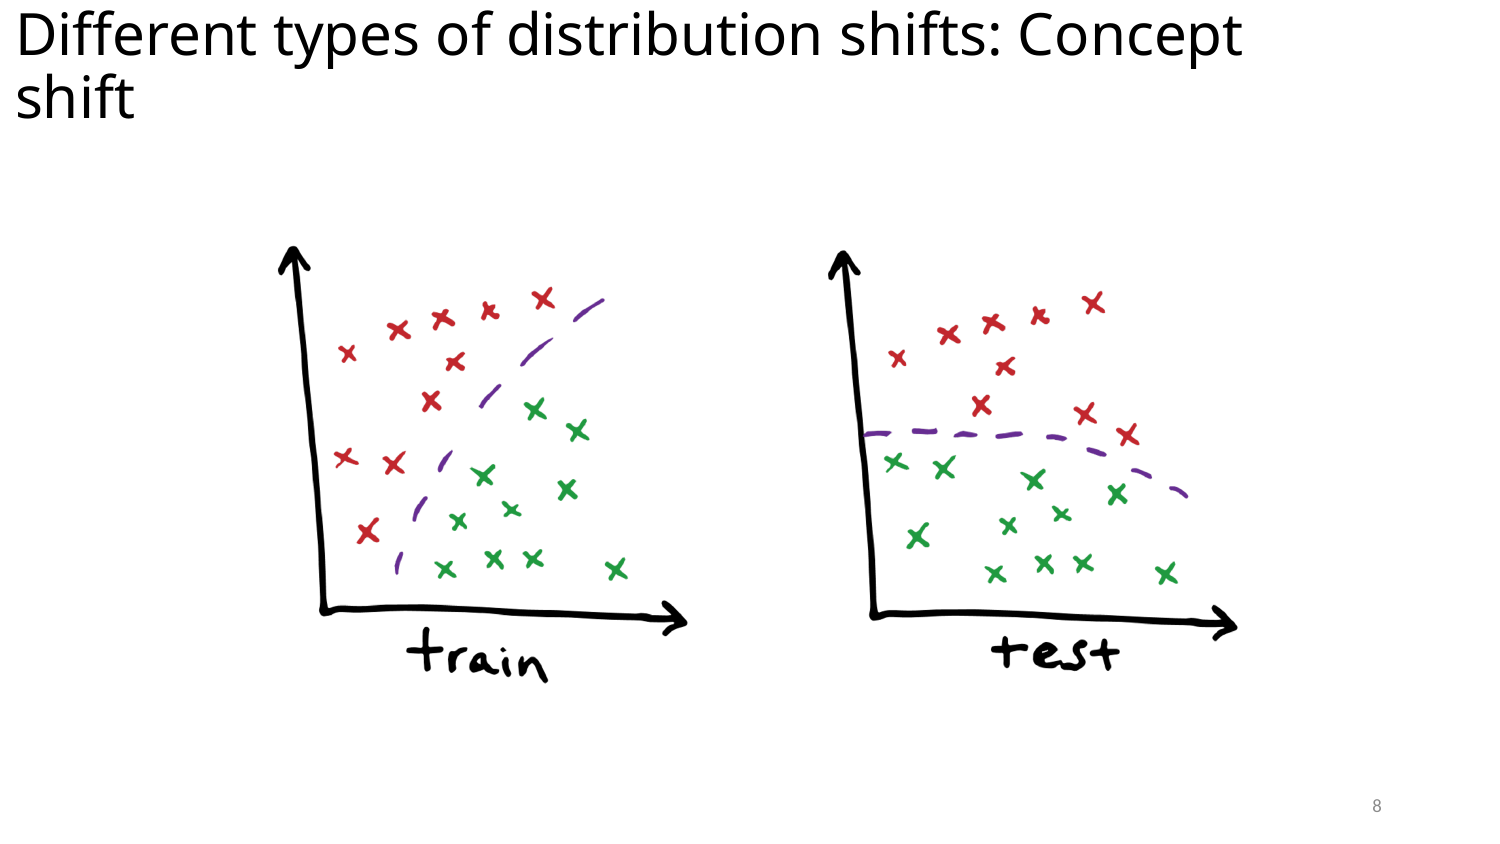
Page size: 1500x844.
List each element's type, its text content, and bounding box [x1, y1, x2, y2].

title Different types of distribution shifts: Concept shift [0, 0, 1294, 150]
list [208, 234, 1294, 701]
slide_number 8 [1059, 782, 1397, 827]
